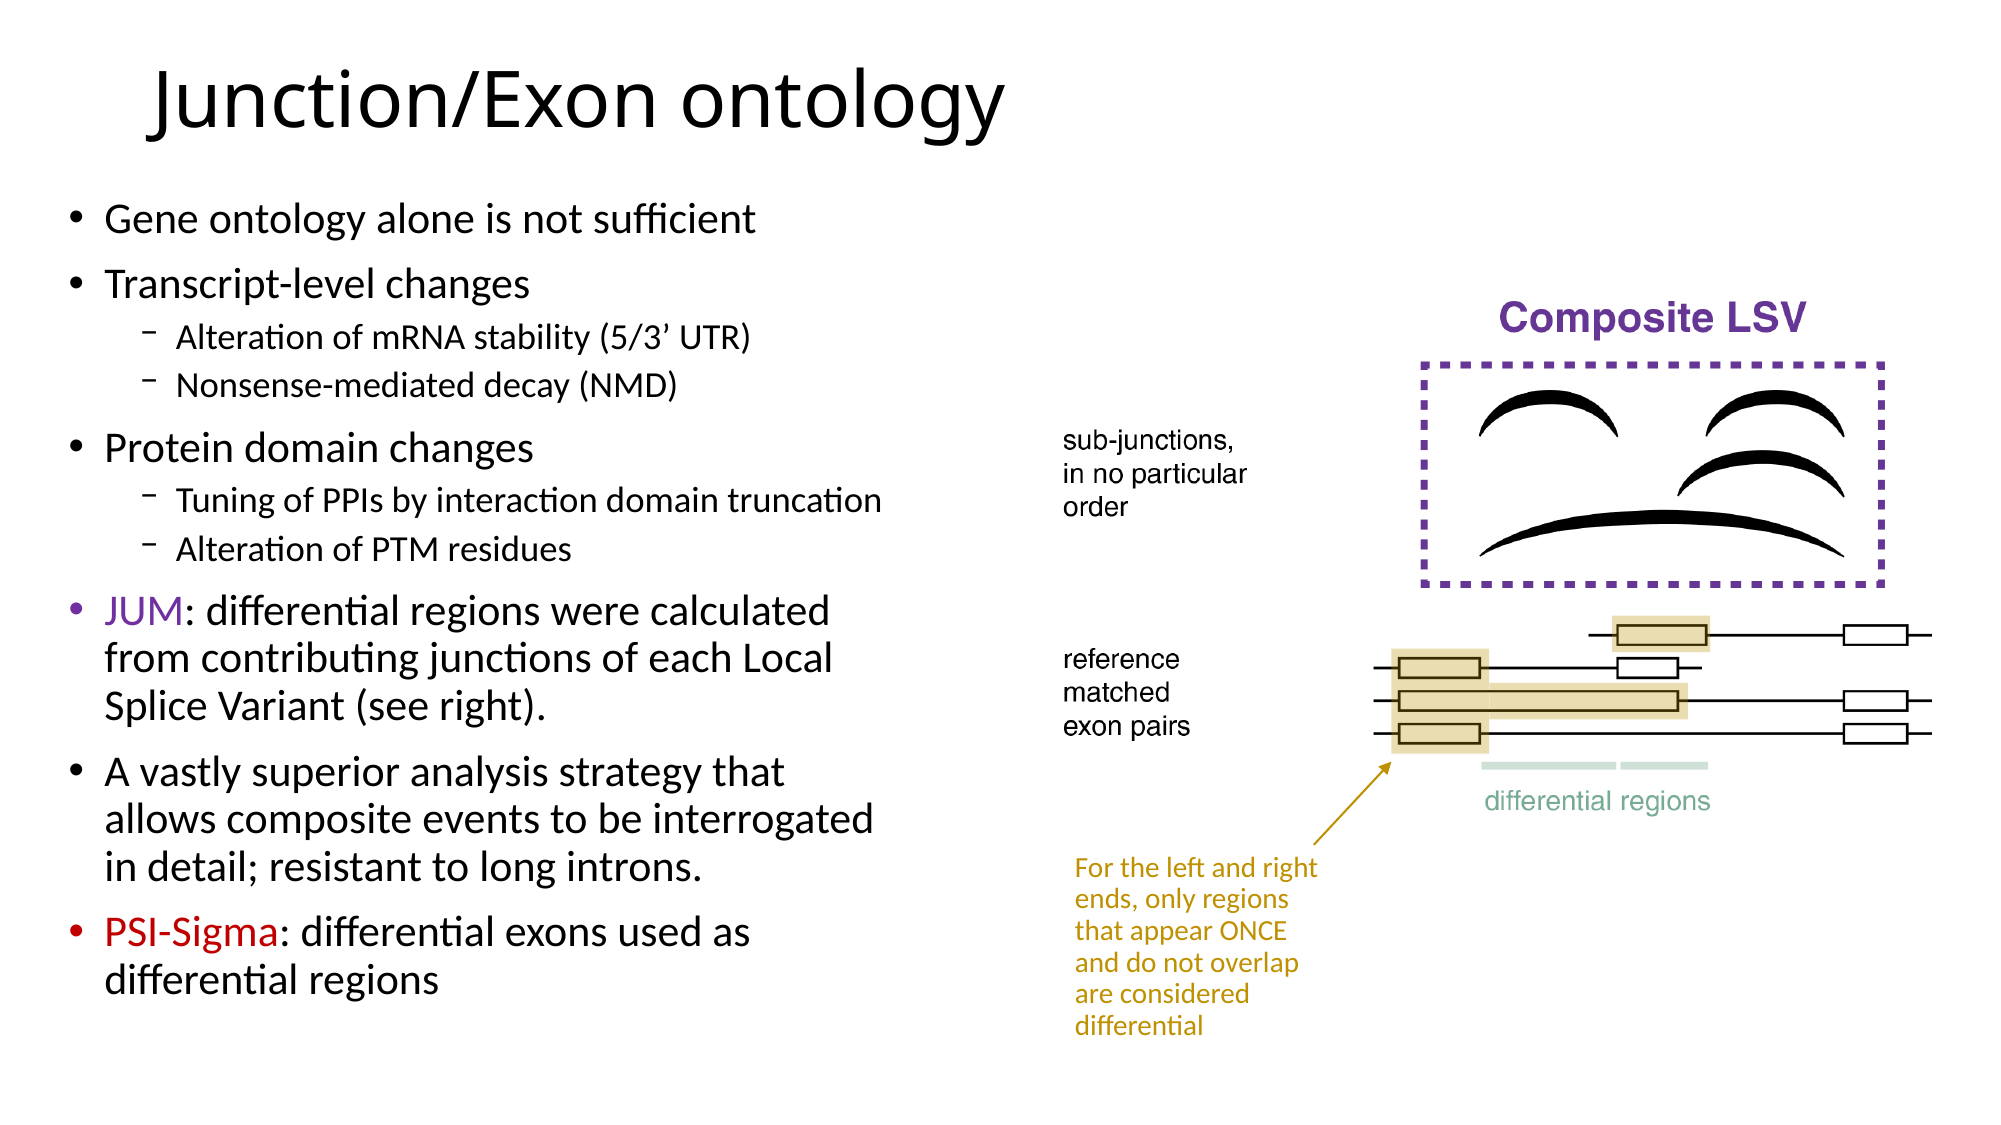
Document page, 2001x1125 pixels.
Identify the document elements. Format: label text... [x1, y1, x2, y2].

title Junction/Exon ontology [137, 52, 1863, 152]
text_box For the left and right ends, only regions that appear ONCE and do not overlap are considered differential [1060, 844, 1350, 1059]
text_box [1313, 761, 1392, 845]
picture [1047, 296, 1947, 829]
text_box Gene ontology alone is not sufficient Transcript-level changes Alteration of mRNA stability (5/3’ UTR) Nonsense-mediated decay (NMD) Protein domain changes Tuning of PPIs by interaction domain truncation Alteration of PTM residues JUM: differential regions were calculated from contributing junctions of each Local Splice Variant (see right). A vastly superior analysis strategy that allows composite events to be interrogated in detail; resistant to long introns. PSI-Sigma: differential exons used as differential regions [53, 187, 918, 1073]
